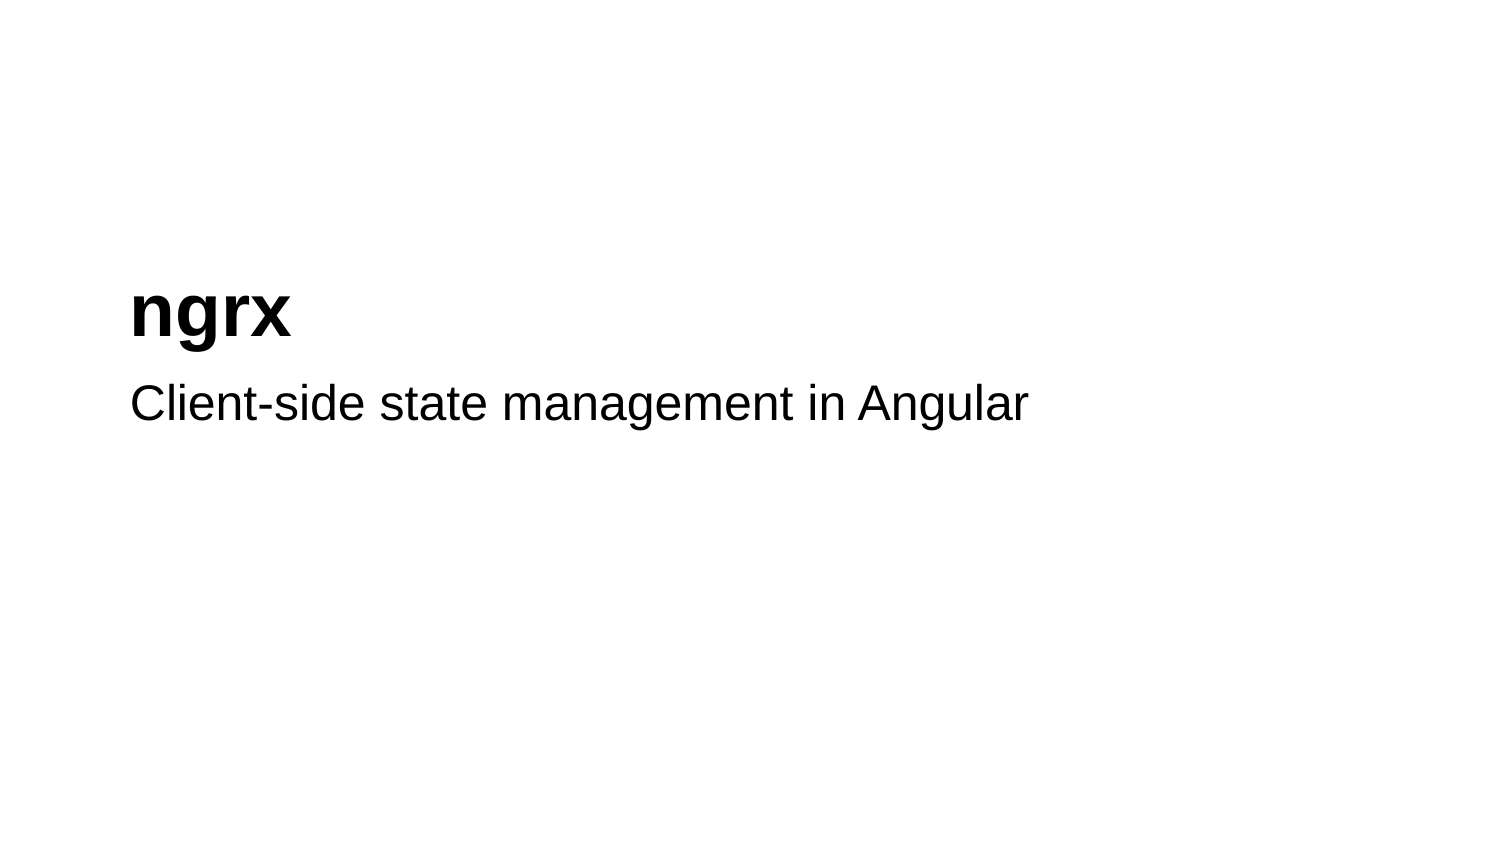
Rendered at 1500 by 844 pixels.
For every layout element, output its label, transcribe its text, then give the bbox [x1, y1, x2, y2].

title ngrx [129, 254, 1369, 358]
list Client-side state management in Angular [129, 369, 1432, 583]
